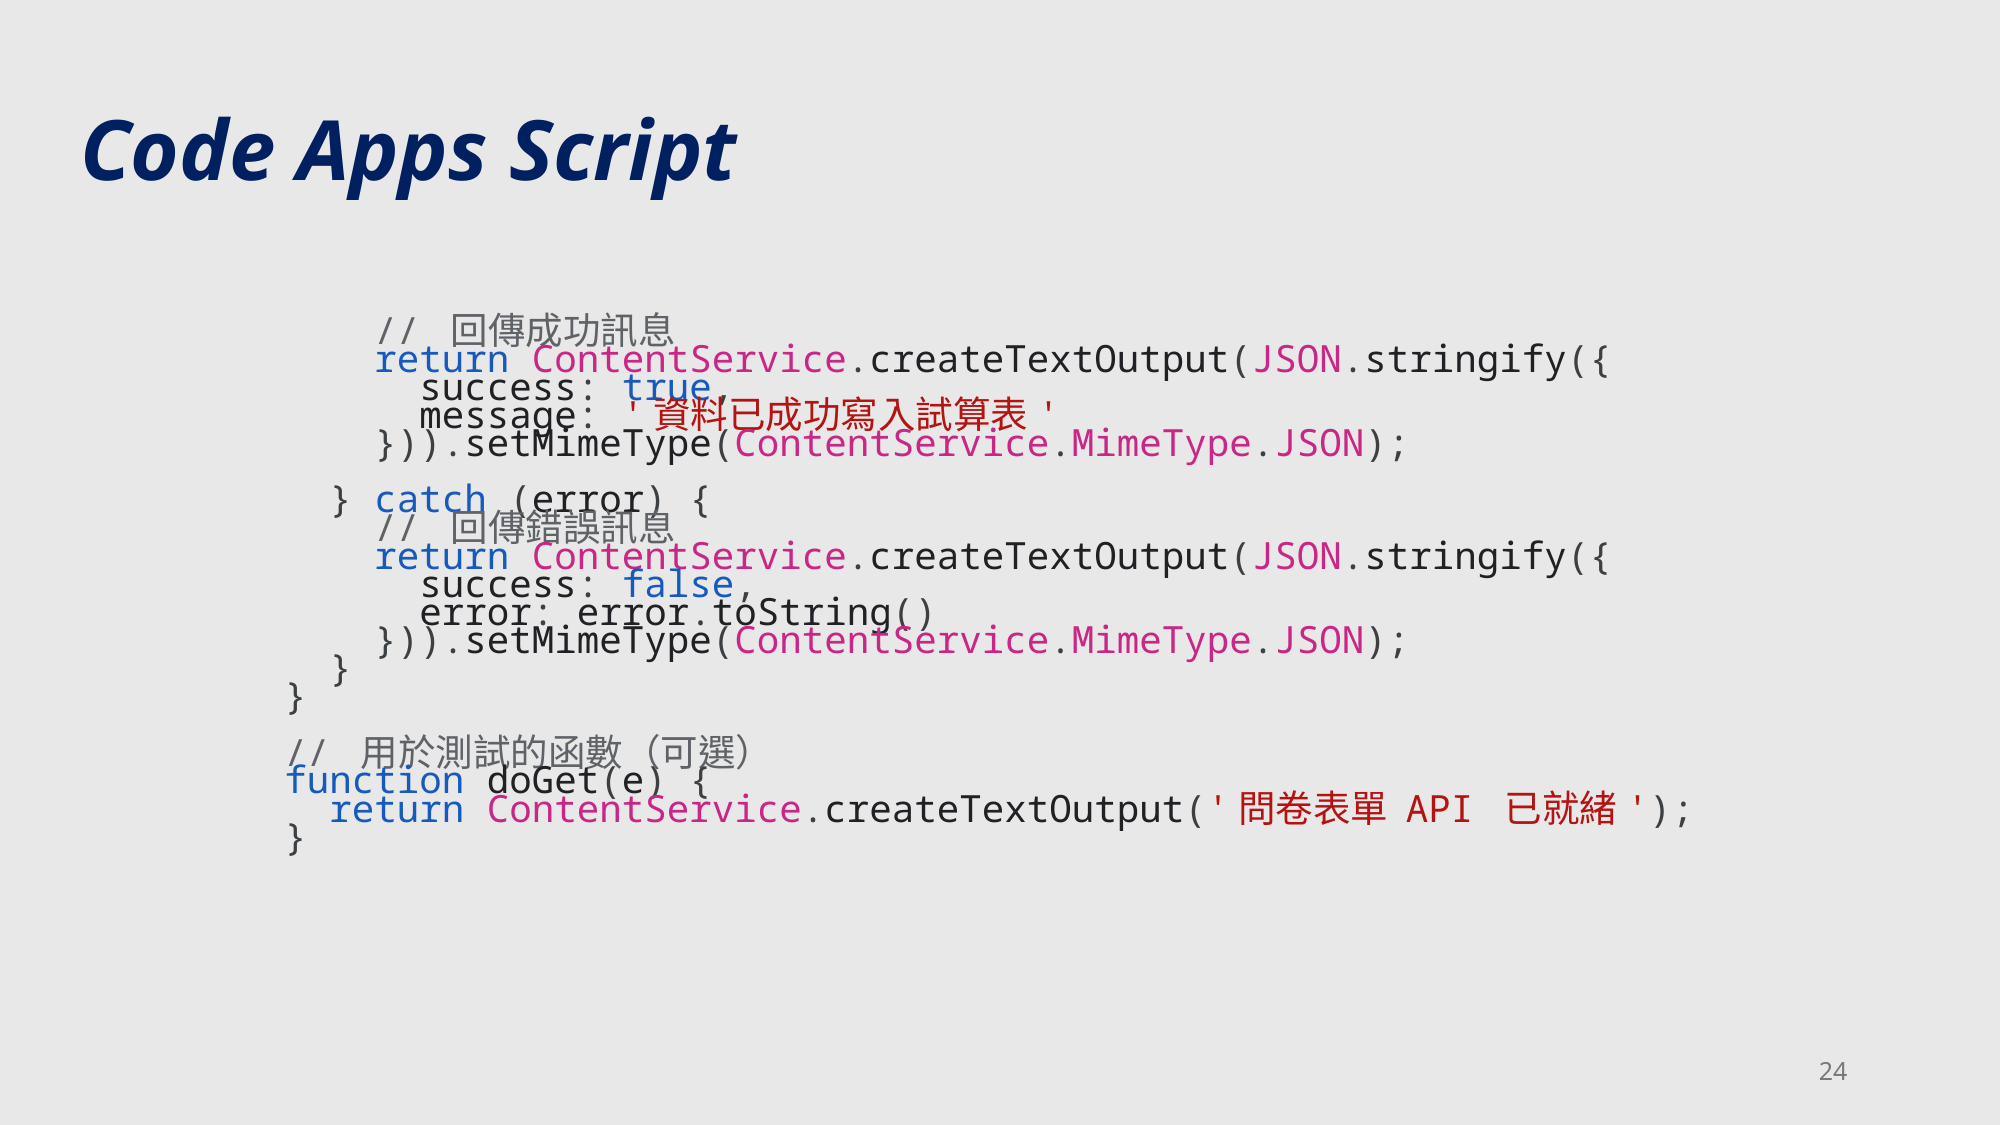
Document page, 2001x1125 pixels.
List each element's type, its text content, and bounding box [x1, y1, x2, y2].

text_box Code Apps Script [65, 89, 775, 205]
text_box // 回傳成功訊息 return ContentService.createTextOutput(JSON.stringify({ success: true, message: '資料已成功寫入試算表' })).setMimeType(ContentService.MimeType.JSON); } catch (error) { // 回傳錯誤訊息 return ContentService.createTextOutput(JSON.stringify({ success: false, error: error.toString() })).setMimeType(ContentService.MimeType.JSON); } } // 用於測試的函數（可選） function doGet(e) { return ContentService.createTextOutput('問卷表單 API 已就緒'); } [269, 316, 1731, 866]
slide_number 24 [1412, 1042, 1863, 1103]
